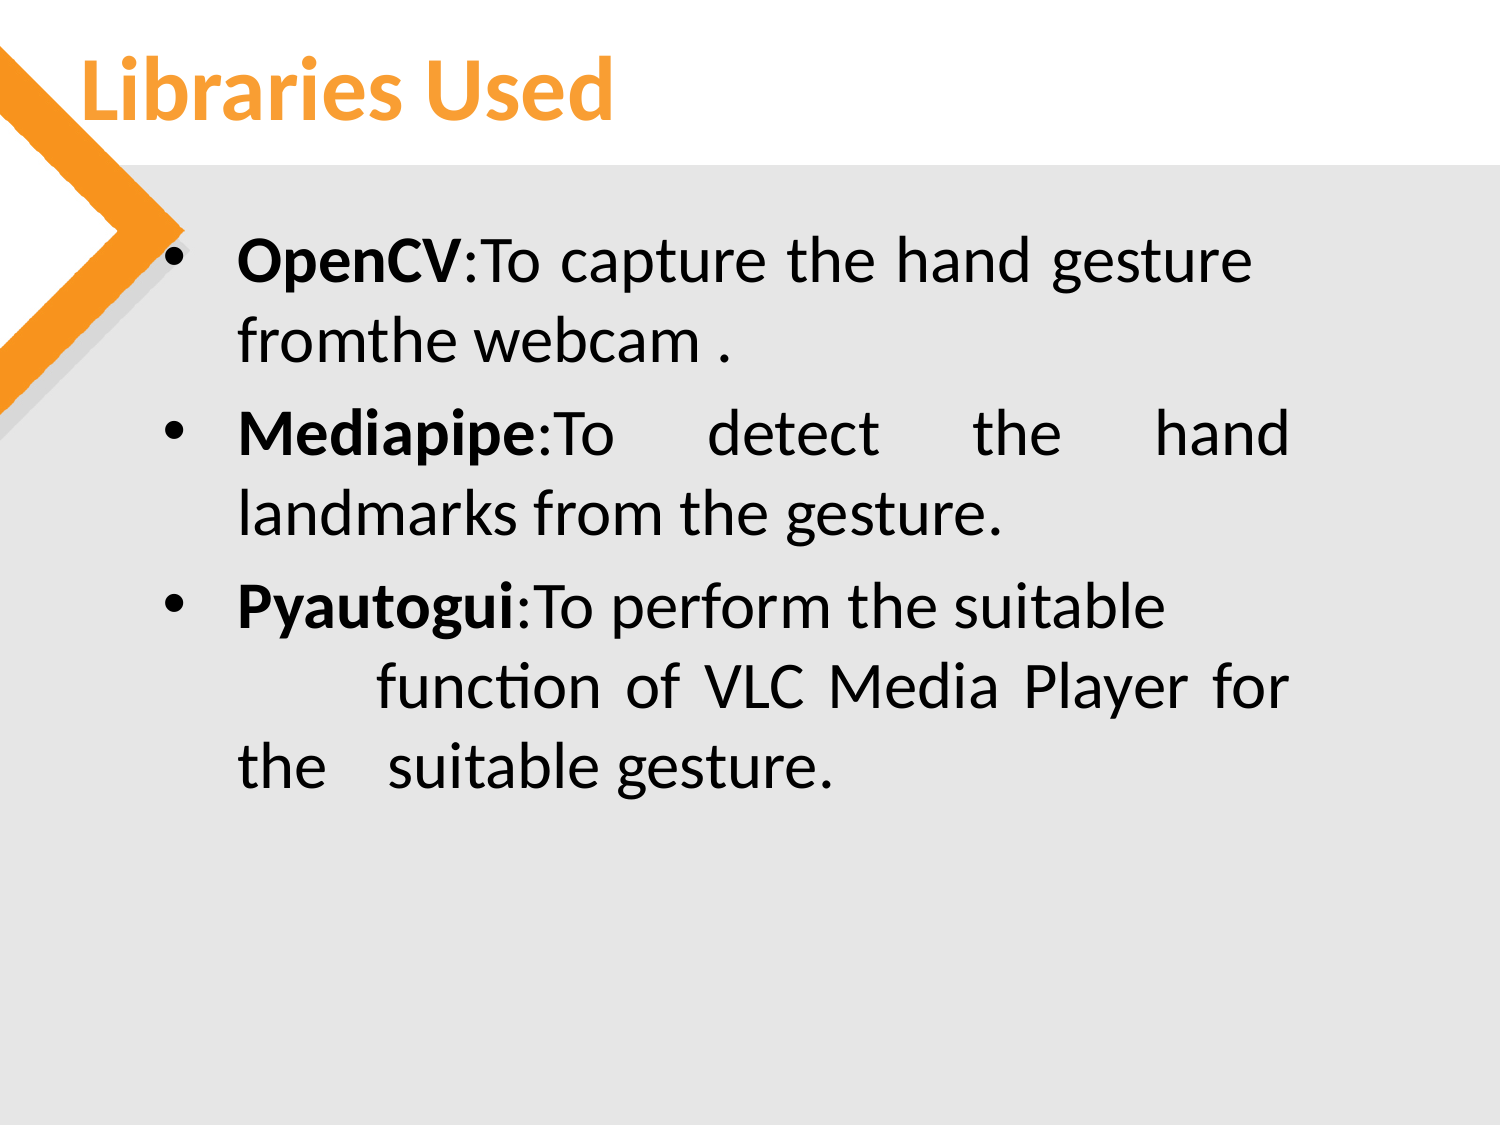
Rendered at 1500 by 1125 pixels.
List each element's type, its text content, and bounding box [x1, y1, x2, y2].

picture [0, 0, 1500, 1125]
title Libraries Used [64, 18, 1322, 150]
list OpenCV:To capture the hand gesture fromthe webcam . Mediapipe:To detect the hand landmarks from the gesture. Pyautogui:To perform the suitable function of VLC Media Player for the suitable gesture. [147, 208, 1307, 1009]
